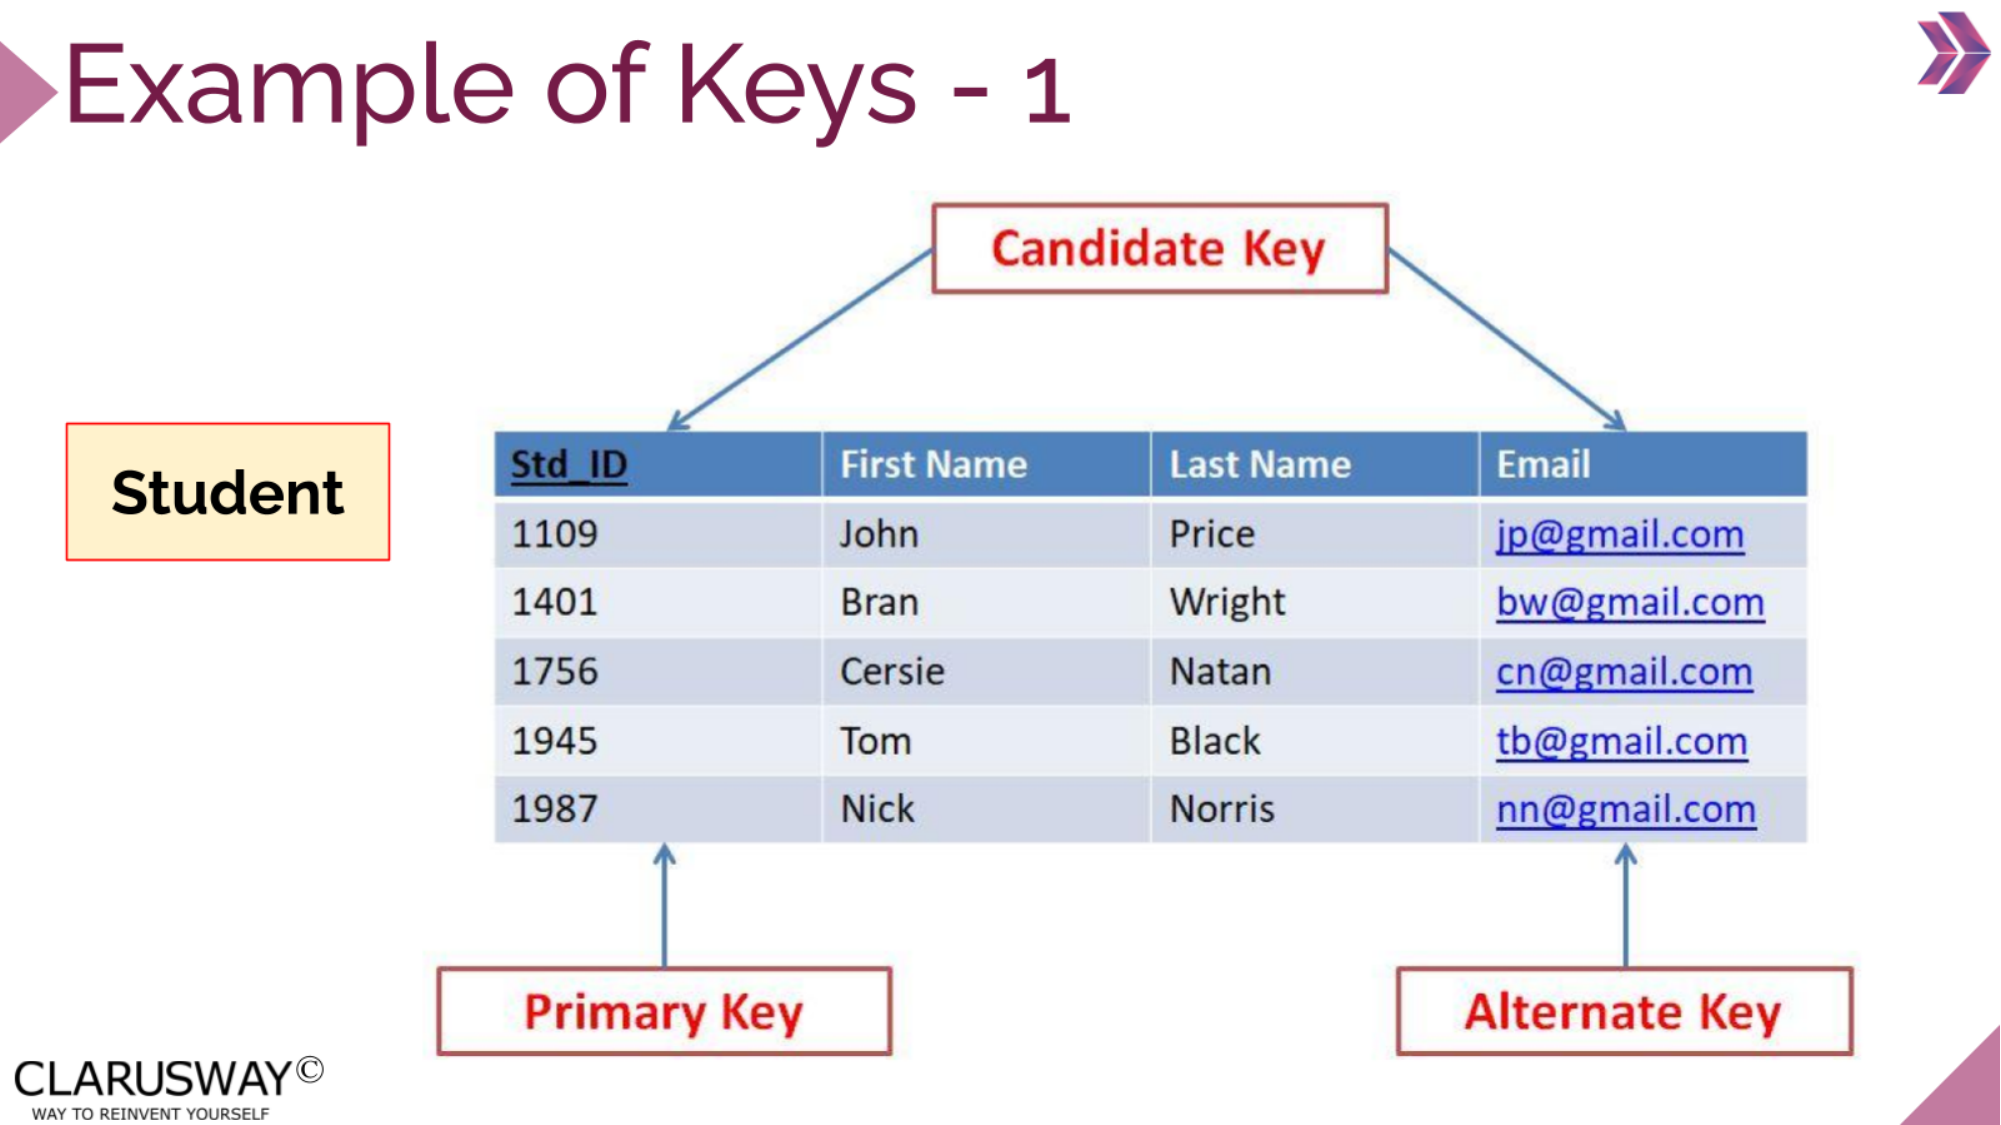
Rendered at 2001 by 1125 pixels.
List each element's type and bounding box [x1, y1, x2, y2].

list [0, 0, 2000, 1125]
